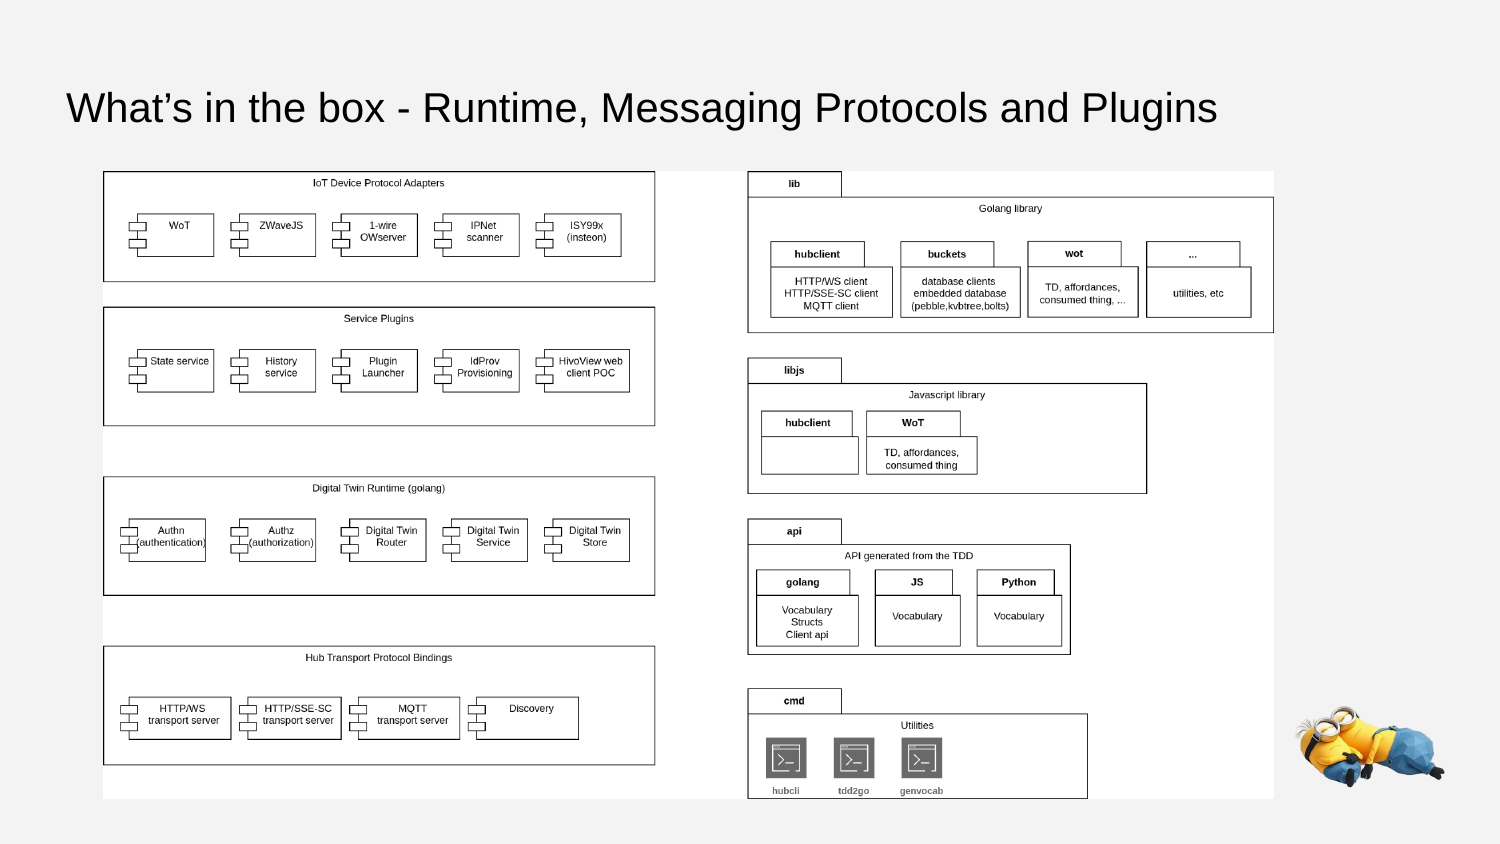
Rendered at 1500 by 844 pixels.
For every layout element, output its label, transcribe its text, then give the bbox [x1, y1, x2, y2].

title What’s in the box - Runtime, Messaging Protocols and Plugins [51, 65, 1449, 152]
picture [103, 171, 1481, 844]
list [51, 152, 1449, 798]
